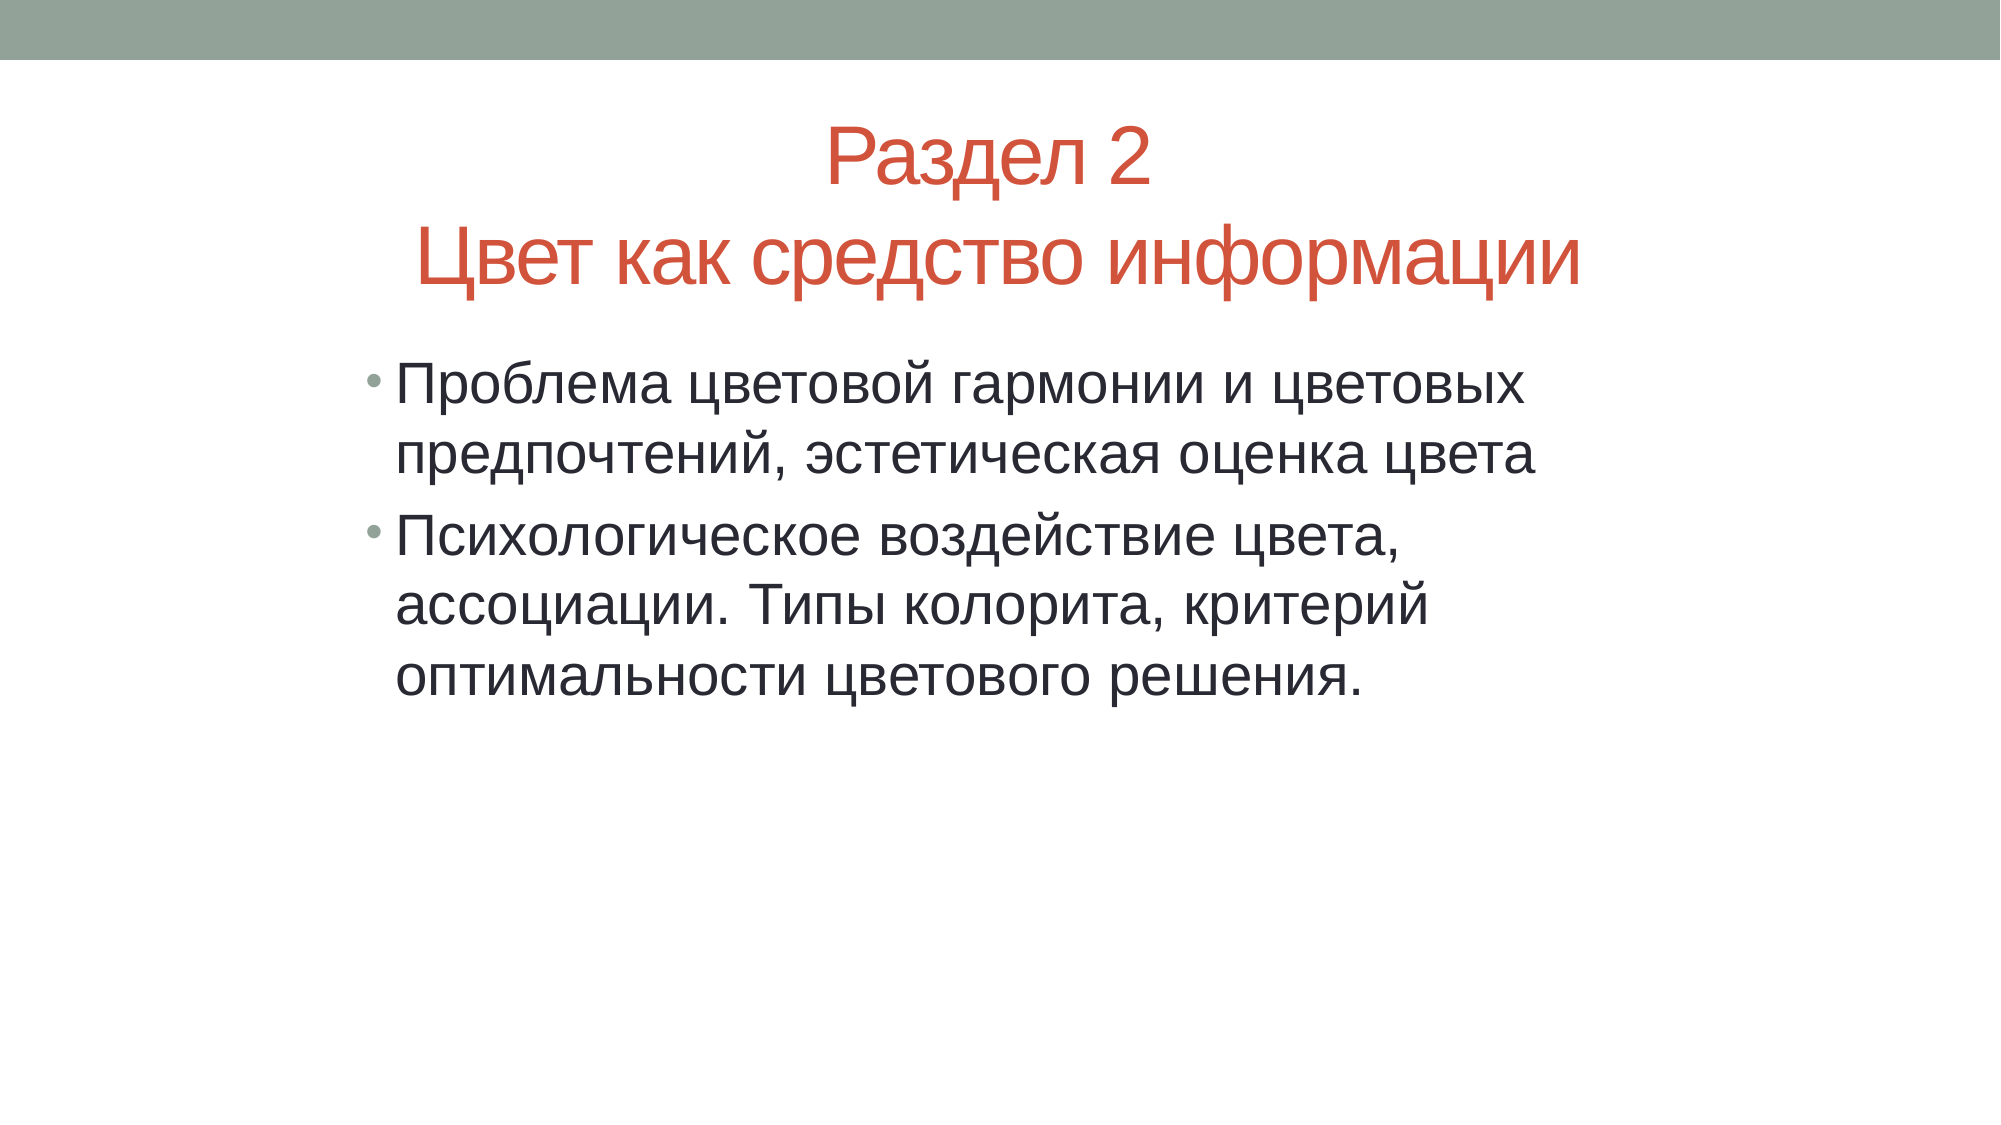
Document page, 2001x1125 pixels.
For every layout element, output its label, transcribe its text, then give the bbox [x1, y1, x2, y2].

title Раздел 2 Цвет как средство информации [324, 87, 1675, 315]
list Проблема цветовой гармонии и цветовых предпочтений, эстетическая оценка цвета Психологическое воздействие цвета, ассоциации. Типы колорита, критерий оптимальности цветового решения. [350, 338, 1701, 1063]
